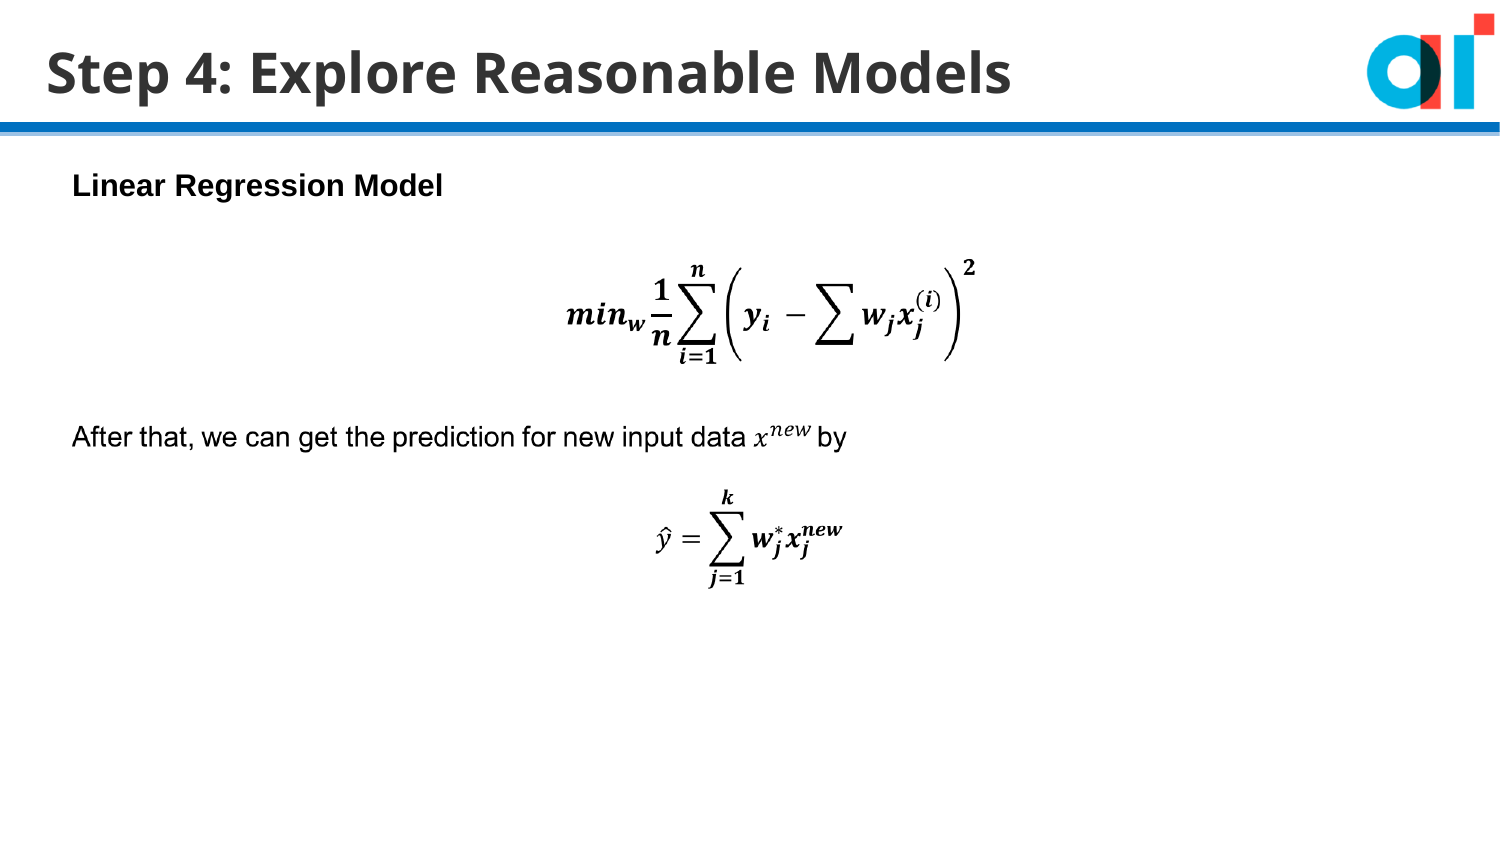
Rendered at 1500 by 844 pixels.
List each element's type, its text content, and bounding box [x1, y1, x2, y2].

text_box [60, 414, 1438, 597]
text_box Linear Regression Model [60, 159, 1400, 209]
picture [1355, 0, 1500, 121]
text_box [214, 249, 1336, 371]
text_box Step 4: Explore Reasonable Models [35, 26, 1400, 114]
